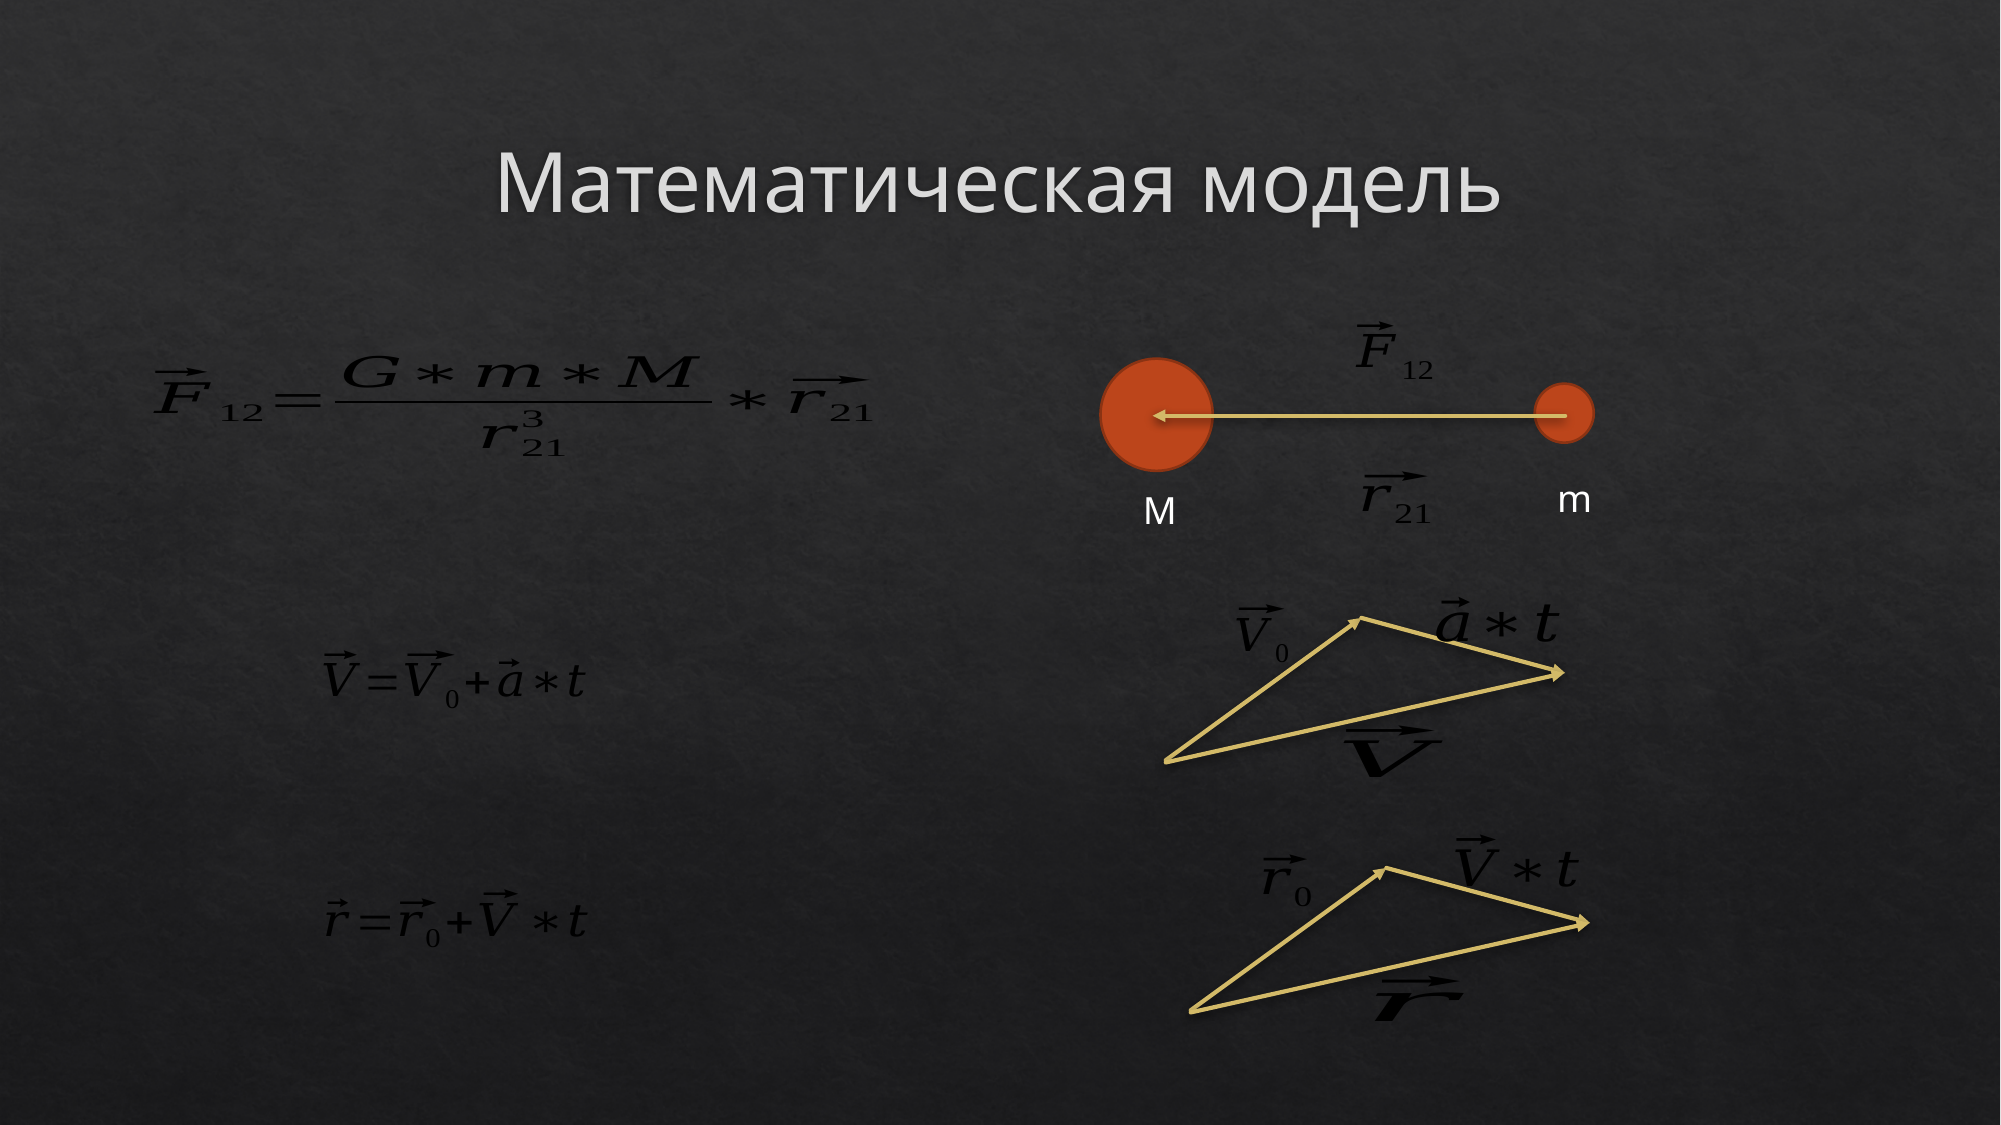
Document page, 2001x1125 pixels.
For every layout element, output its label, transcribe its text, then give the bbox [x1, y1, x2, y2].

text_box [1533, 382, 1596, 444]
title Математическая модель [149, 99, 1849, 260]
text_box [1165, 617, 1356, 669]
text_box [1386, 867, 1591, 921]
text_box M [1128, 479, 1205, 539]
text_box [1190, 867, 1381, 920]
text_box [1190, 922, 1590, 1013]
text_box m [1542, 467, 1602, 528]
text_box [1165, 672, 1565, 763]
text_box [1099, 357, 1214, 473]
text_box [1361, 617, 1566, 670]
